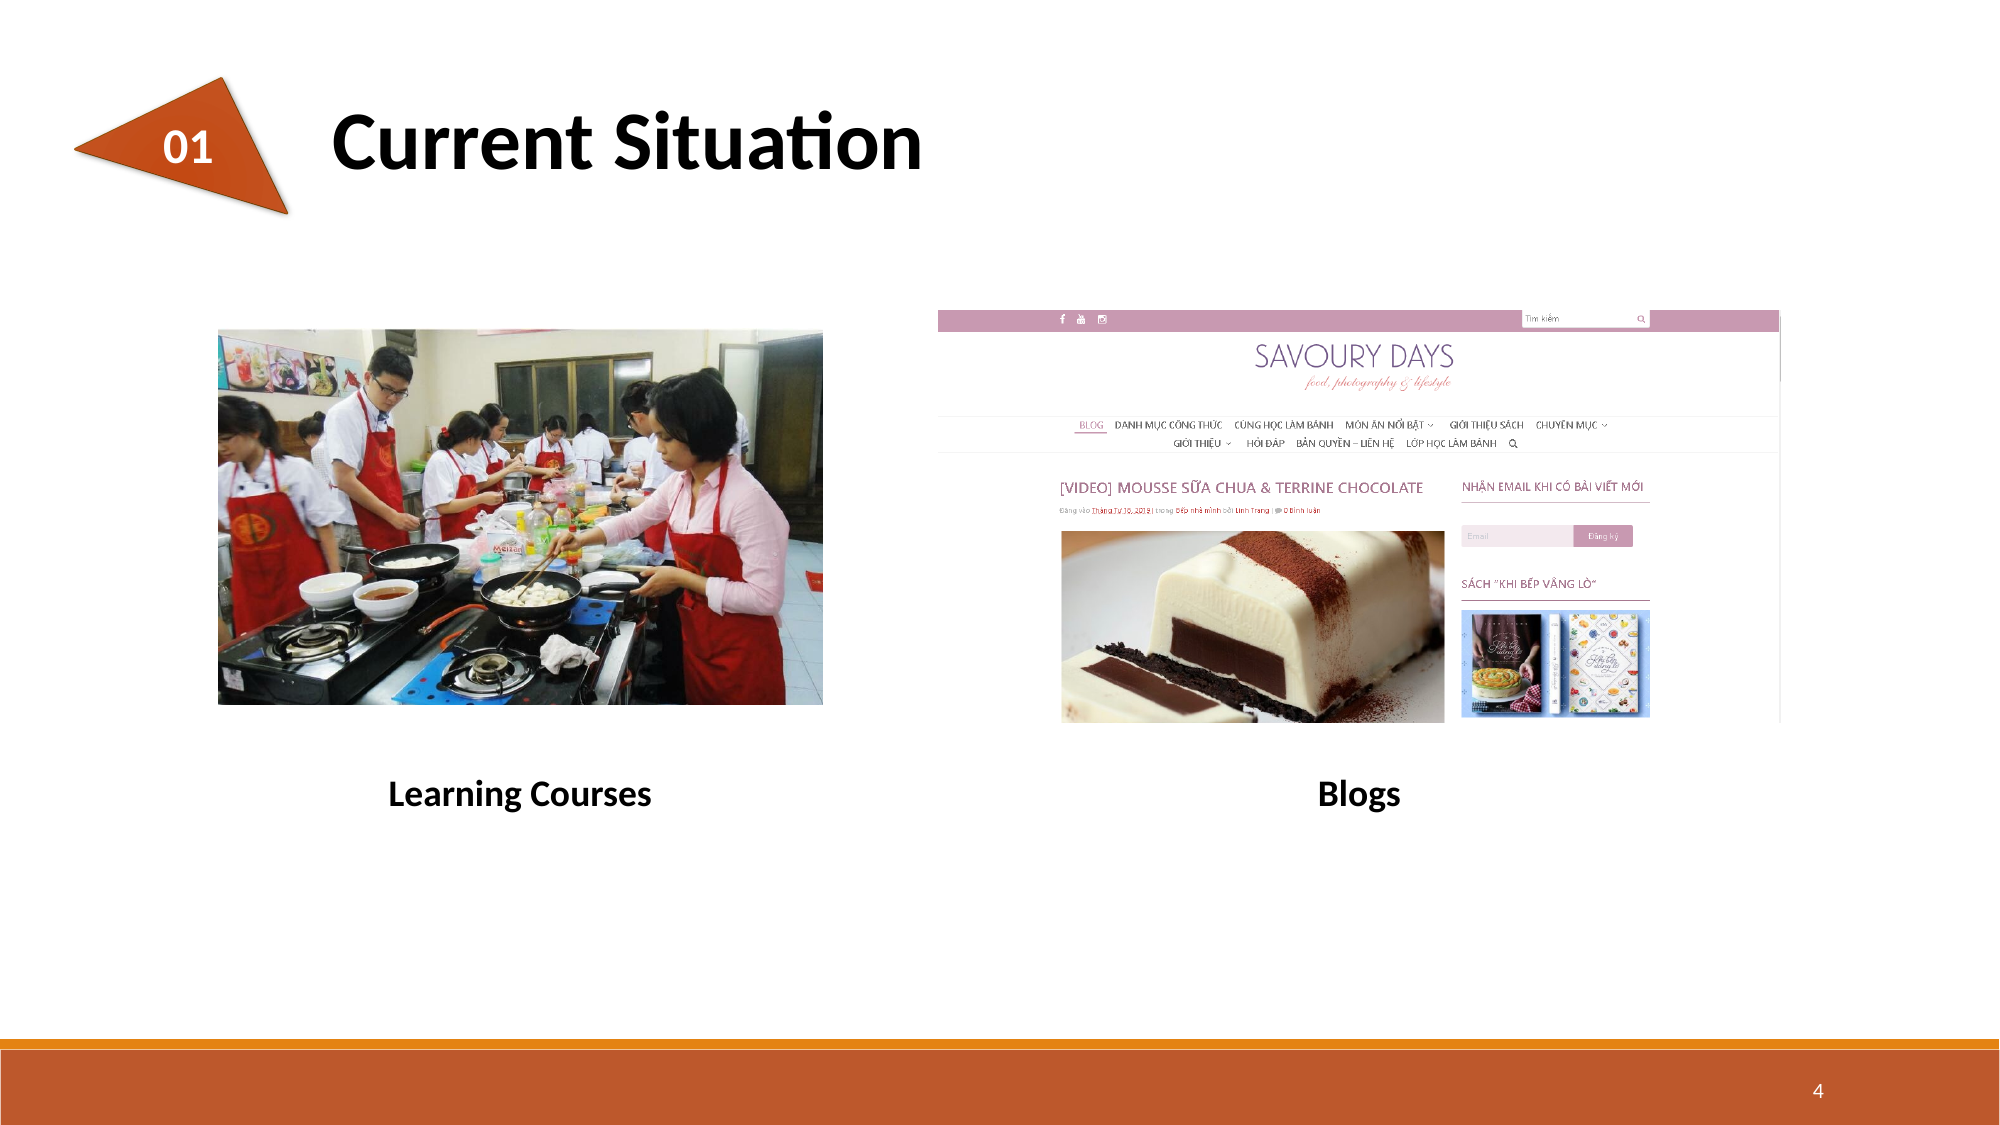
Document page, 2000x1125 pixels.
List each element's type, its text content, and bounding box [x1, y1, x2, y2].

text_box Current Situation [229, 78, 1030, 195]
text_box 01 [147, 105, 230, 182]
picture [218, 328, 823, 706]
text_box Learning Courses [302, 754, 739, 815]
picture [938, 310, 1781, 724]
text_box Blogs [1212, 754, 1507, 815]
text_box [166, 78, 287, 214]
text_box [75, 114, 147, 171]
slide_number ‹#› [1623, 1059, 1839, 1120]
